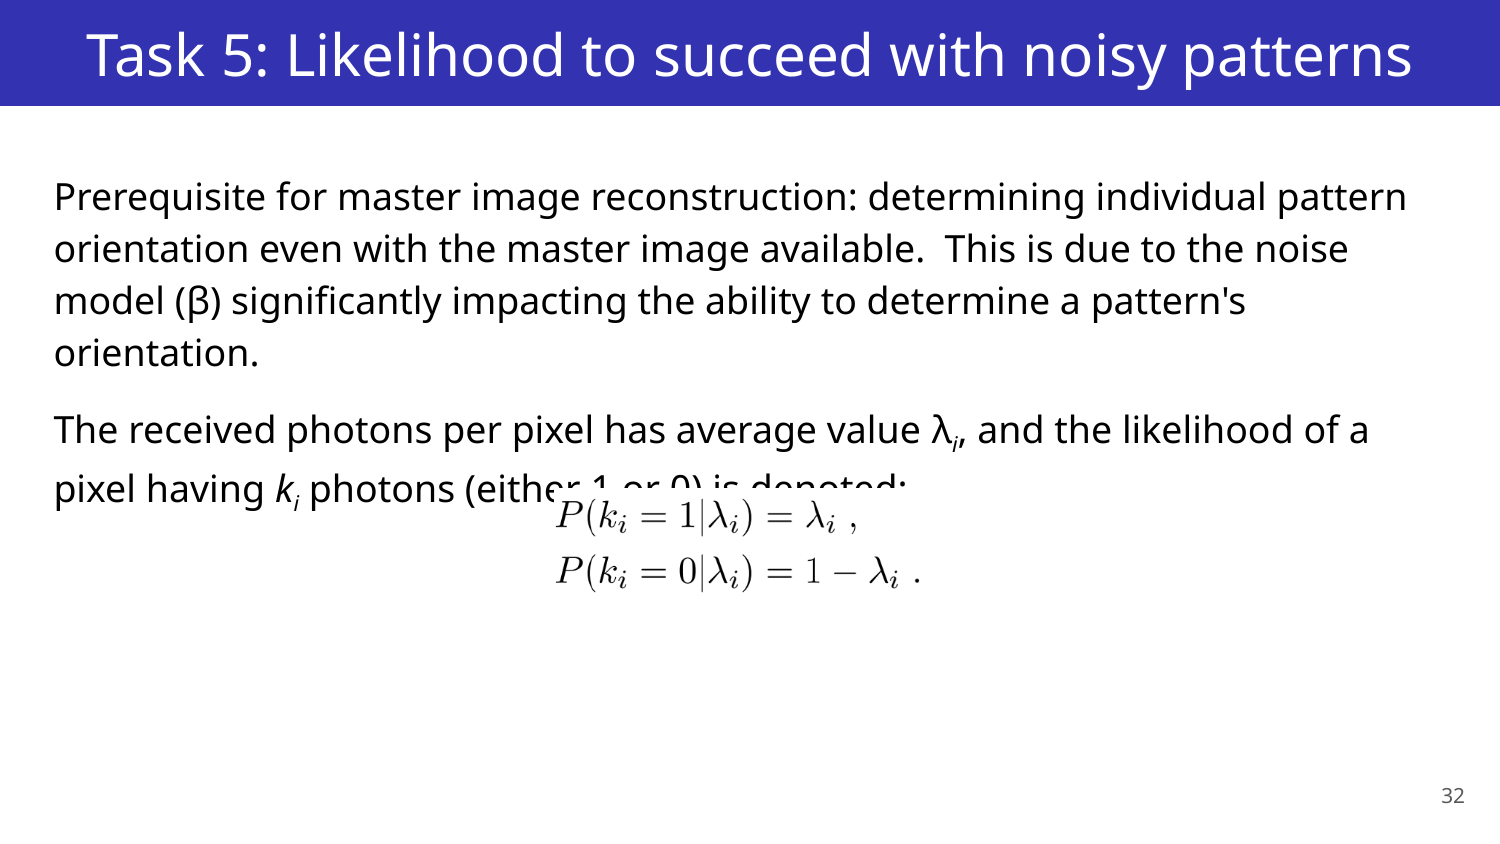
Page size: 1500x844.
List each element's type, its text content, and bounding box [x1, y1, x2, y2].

title Task 5: Likelihood to succeed with noisy patterns [0, 0, 1500, 106]
list Prerequisite for master image reconstruction: determining individual pattern orientation even with the master image available. This is due to the noise model (β) significantly impacting the ability to determine a pattern's orientation. The received photons per pixel has average value λi, and the likelihood of a pixel having ki photons (either 1 or 0) is denoted: [38, 151, 1442, 750]
picture [553, 488, 926, 595]
slide_number 32 [1389, 764, 1480, 830]
